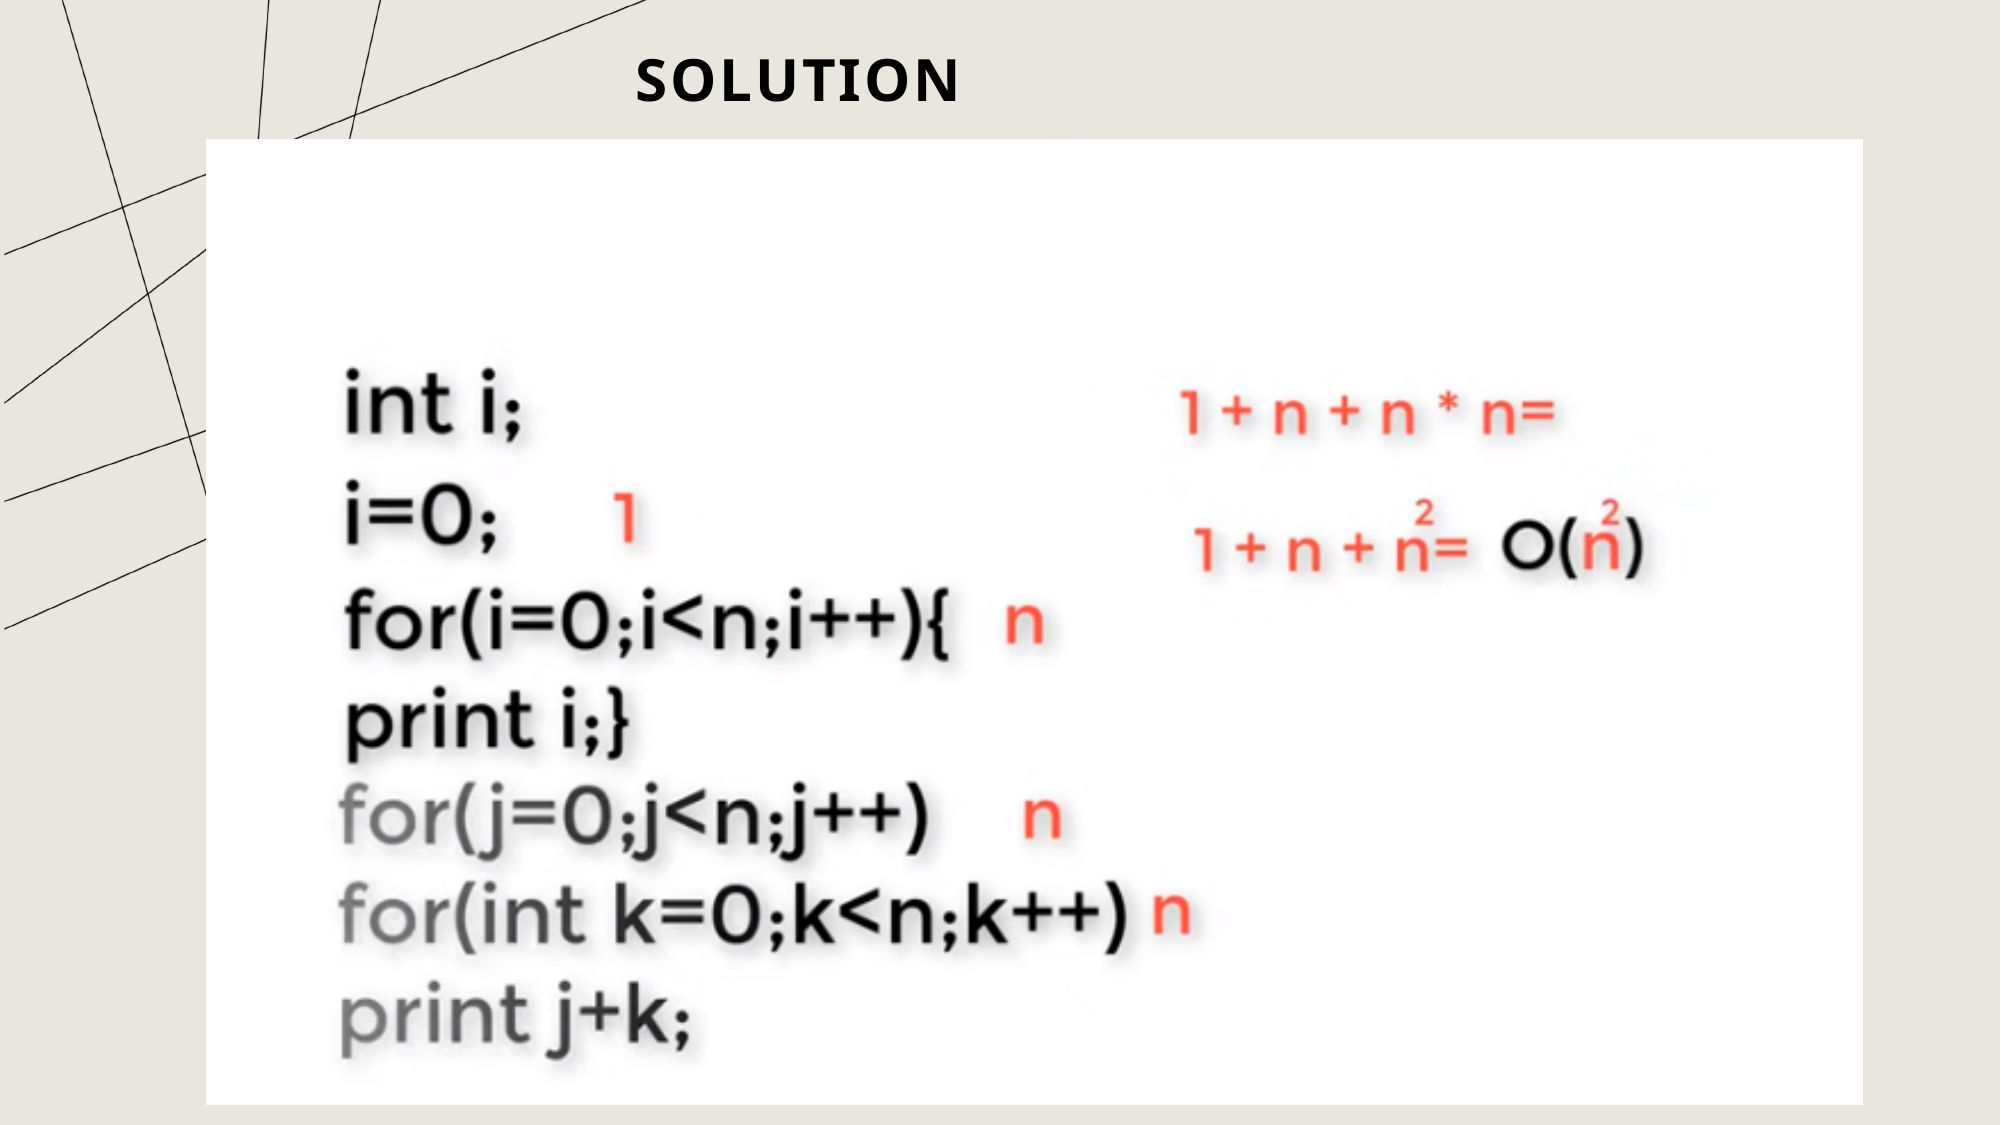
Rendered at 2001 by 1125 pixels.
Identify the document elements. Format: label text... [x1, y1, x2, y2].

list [206, 139, 1863, 1105]
title solution [620, 22, 1478, 122]
picture [4, 0, 676, 642]
